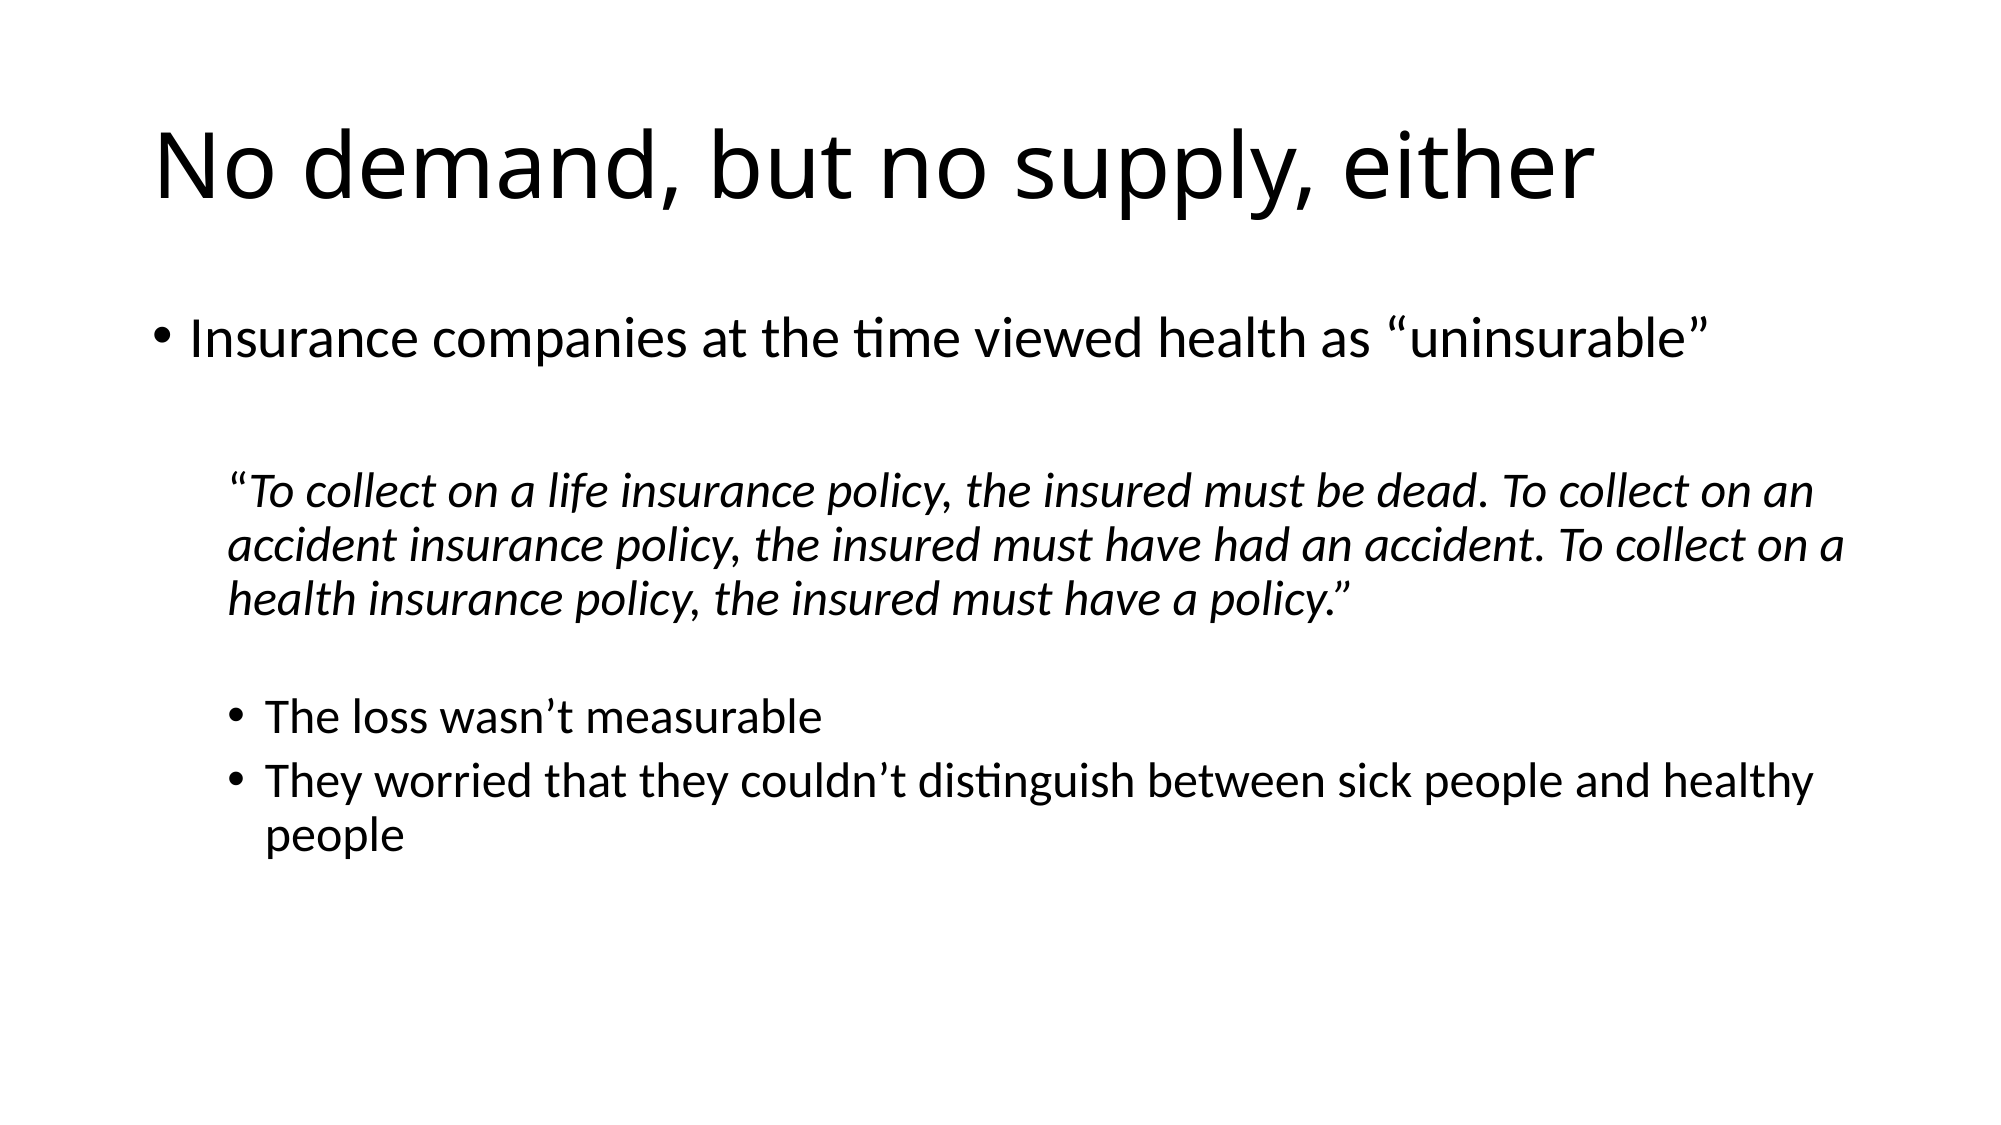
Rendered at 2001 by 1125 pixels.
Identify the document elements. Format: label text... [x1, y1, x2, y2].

list Insurance companies at the time viewed health as “uninsurable” “To collect on a life insurance policy, the insured must be dead. To collect on an accident insurance policy, the insured must have had an accident. To collect on a health insurance policy, the insured must have a policy.” The loss wasn’t measurable They worried that they couldn’t distinguish between sick people and healthy people [137, 299, 1863, 1014]
title No demand, but no supply, either [137, 59, 1863, 278]
